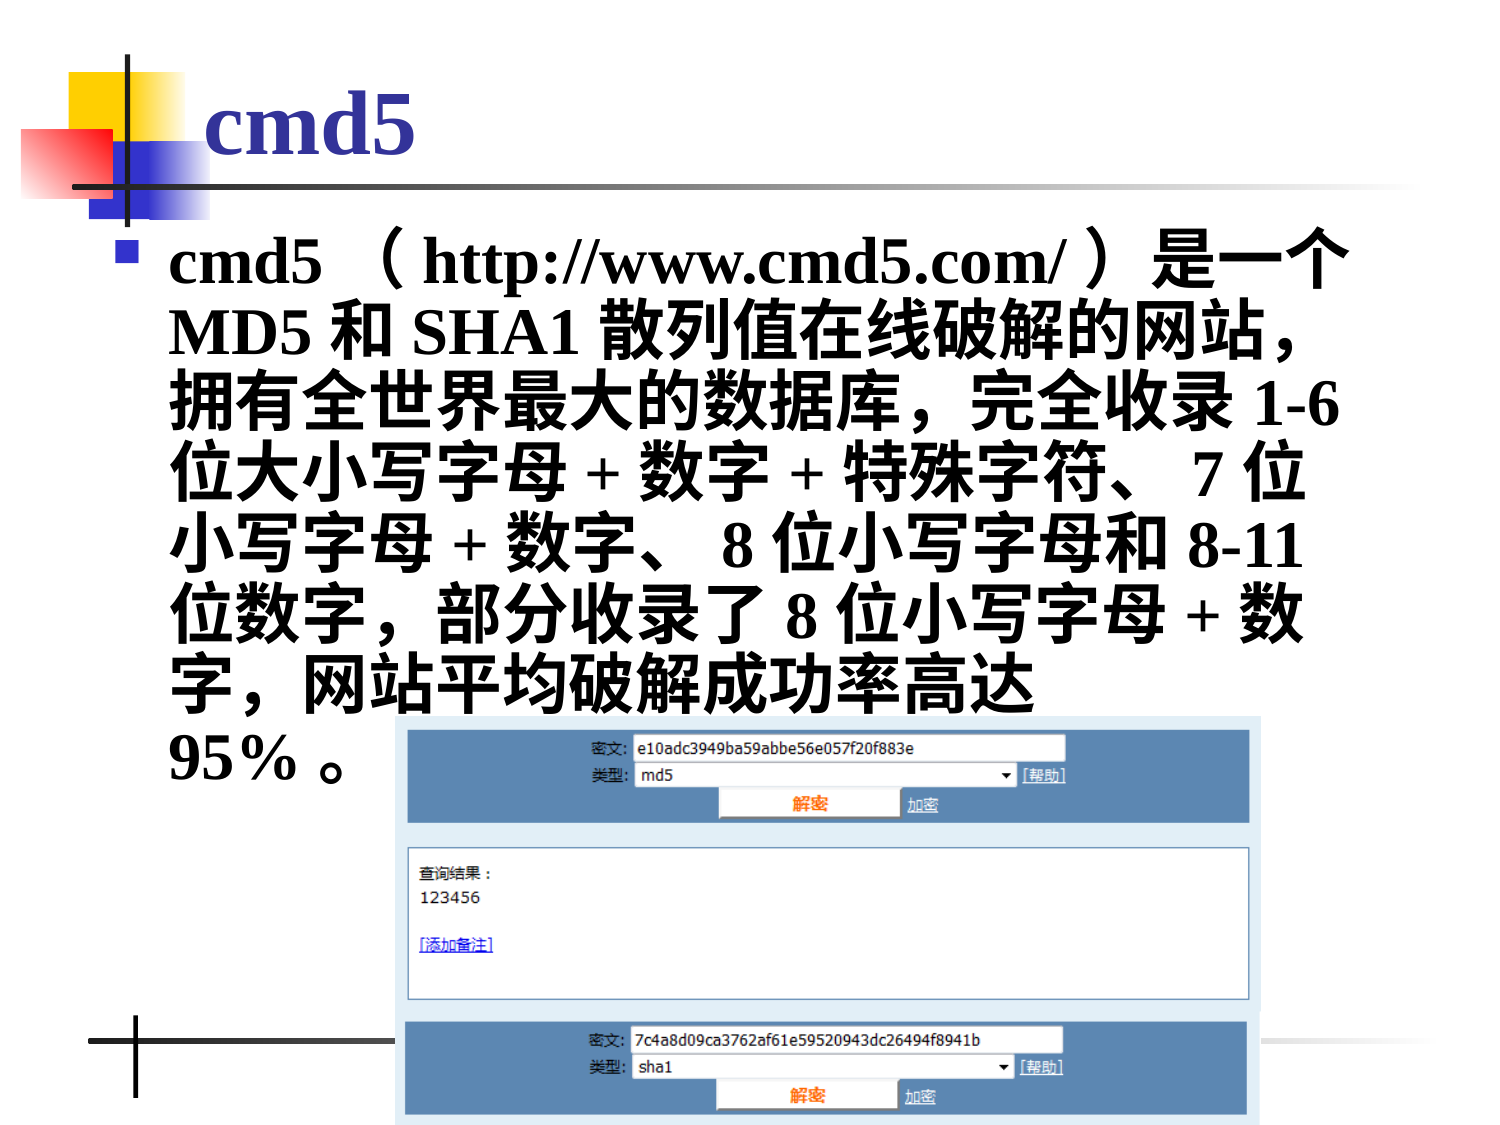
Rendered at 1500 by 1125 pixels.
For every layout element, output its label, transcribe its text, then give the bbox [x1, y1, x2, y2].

picture [395, 715, 1261, 1125]
title cmd5 [188, 23, 1468, 181]
list cmd5（http://www.cmd5.com/）是一个MD5和SHA1散列值在线破解的网站，拥有全世界最大的数据库，完全收录1-6位大小写字母+数字+特殊字符、7位小写字母+数字、8位小写字母和8-11位数字，部分收录了8位小写字母+数字，网站平均破解成功率高达95%。49ba59abbe56e057 [96, 218, 1373, 895]
